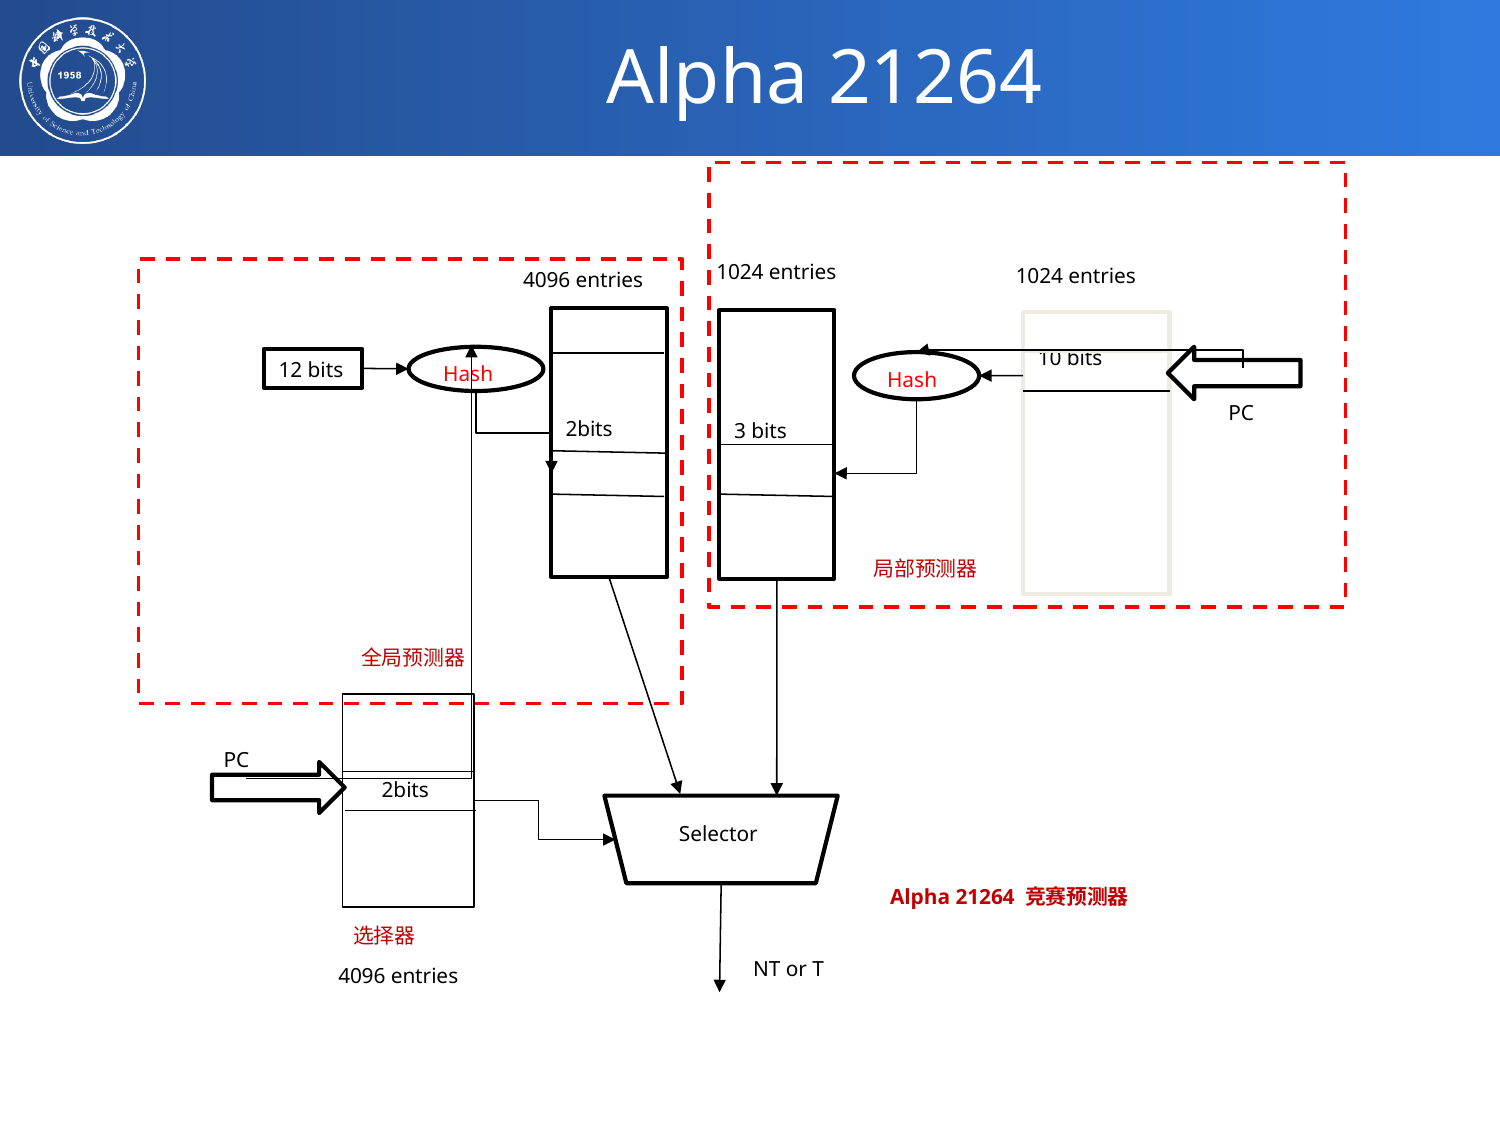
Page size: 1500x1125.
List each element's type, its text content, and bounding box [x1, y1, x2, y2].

title Alpha 21264 [150, 0, 1500, 148]
picture [19, 17, 146, 144]
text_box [138, 162, 1347, 996]
